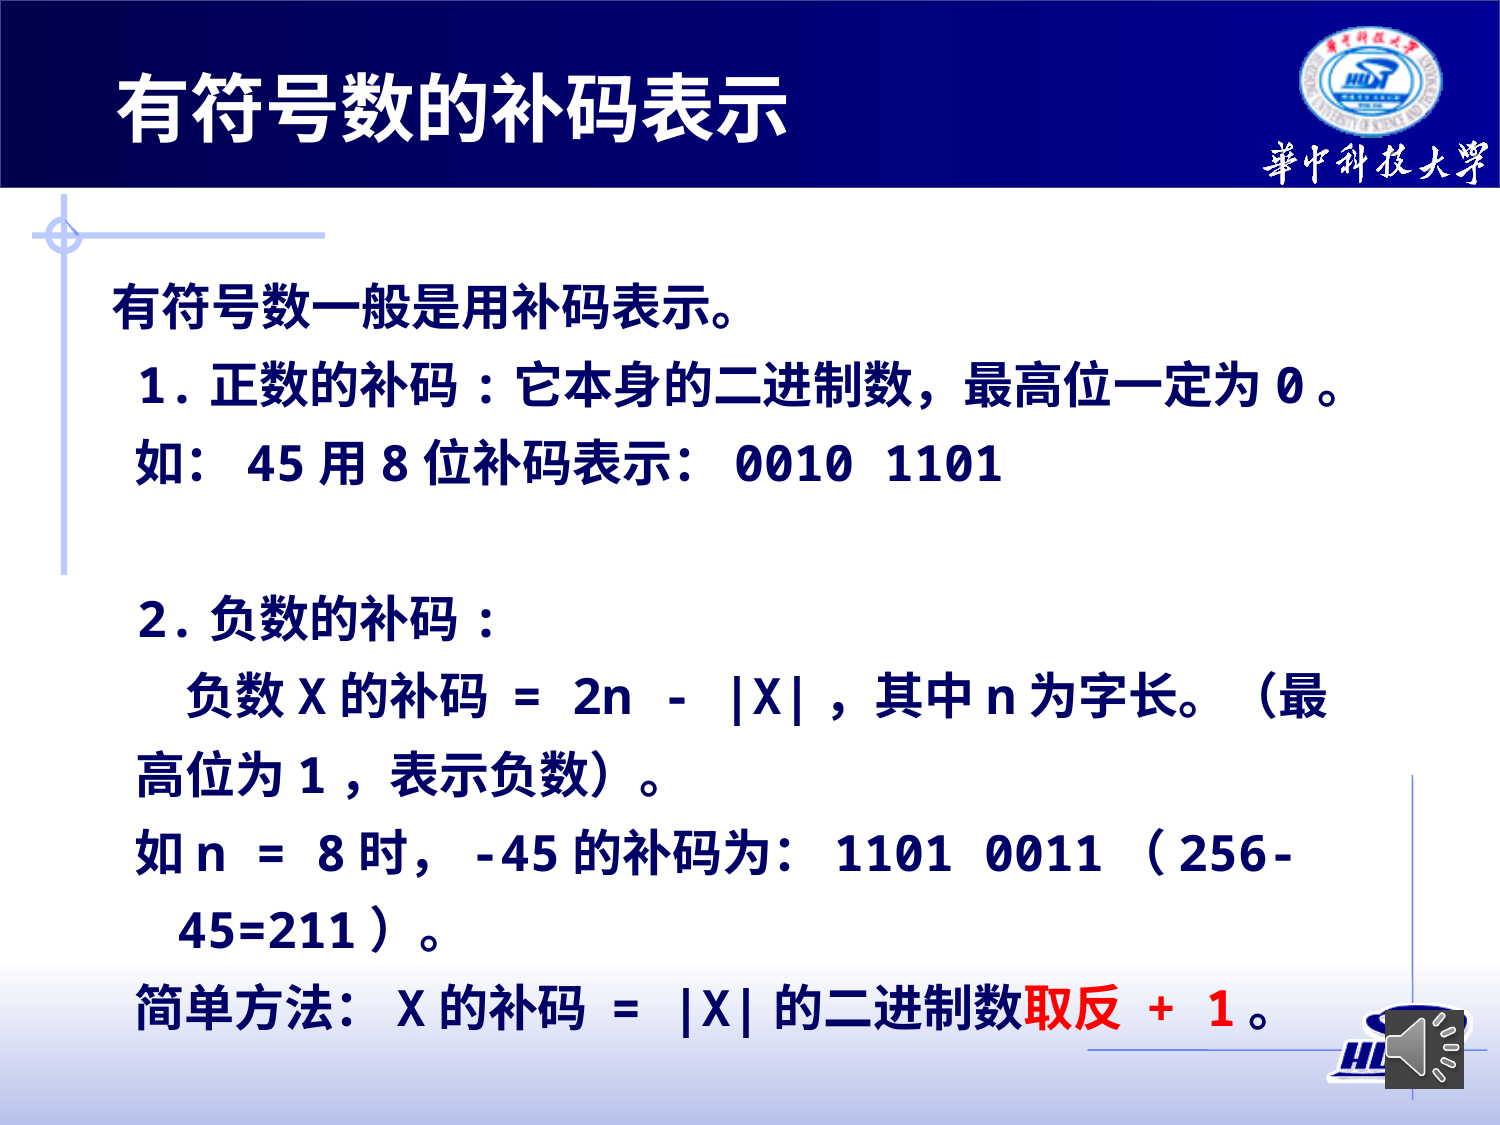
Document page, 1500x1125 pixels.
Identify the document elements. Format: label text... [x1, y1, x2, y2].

text_box [143, 407, 1166, 1049]
picture [1262, 140, 1488, 185]
list 有符号数一般是用补码表示。 1.正数的补码:它本身的二进制数，最高位一定为0。 如：45用8位补码表示：0010 1101 2.负数的补码: 负数X的补码 = 2n - |X|，其中n为字长。（最高位为1，表示负数）。 如n = 8时，-45的补码为：1101 0011（256-45=211）。 简单方法：X的补码 = |X|的二进制数取反 + 1。 [62, 249, 1385, 988]
text_box 有符号数的补码表示 [100, 54, 806, 160]
picture [1299, 26, 1443, 138]
picture [1384, 1009, 1465, 1090]
